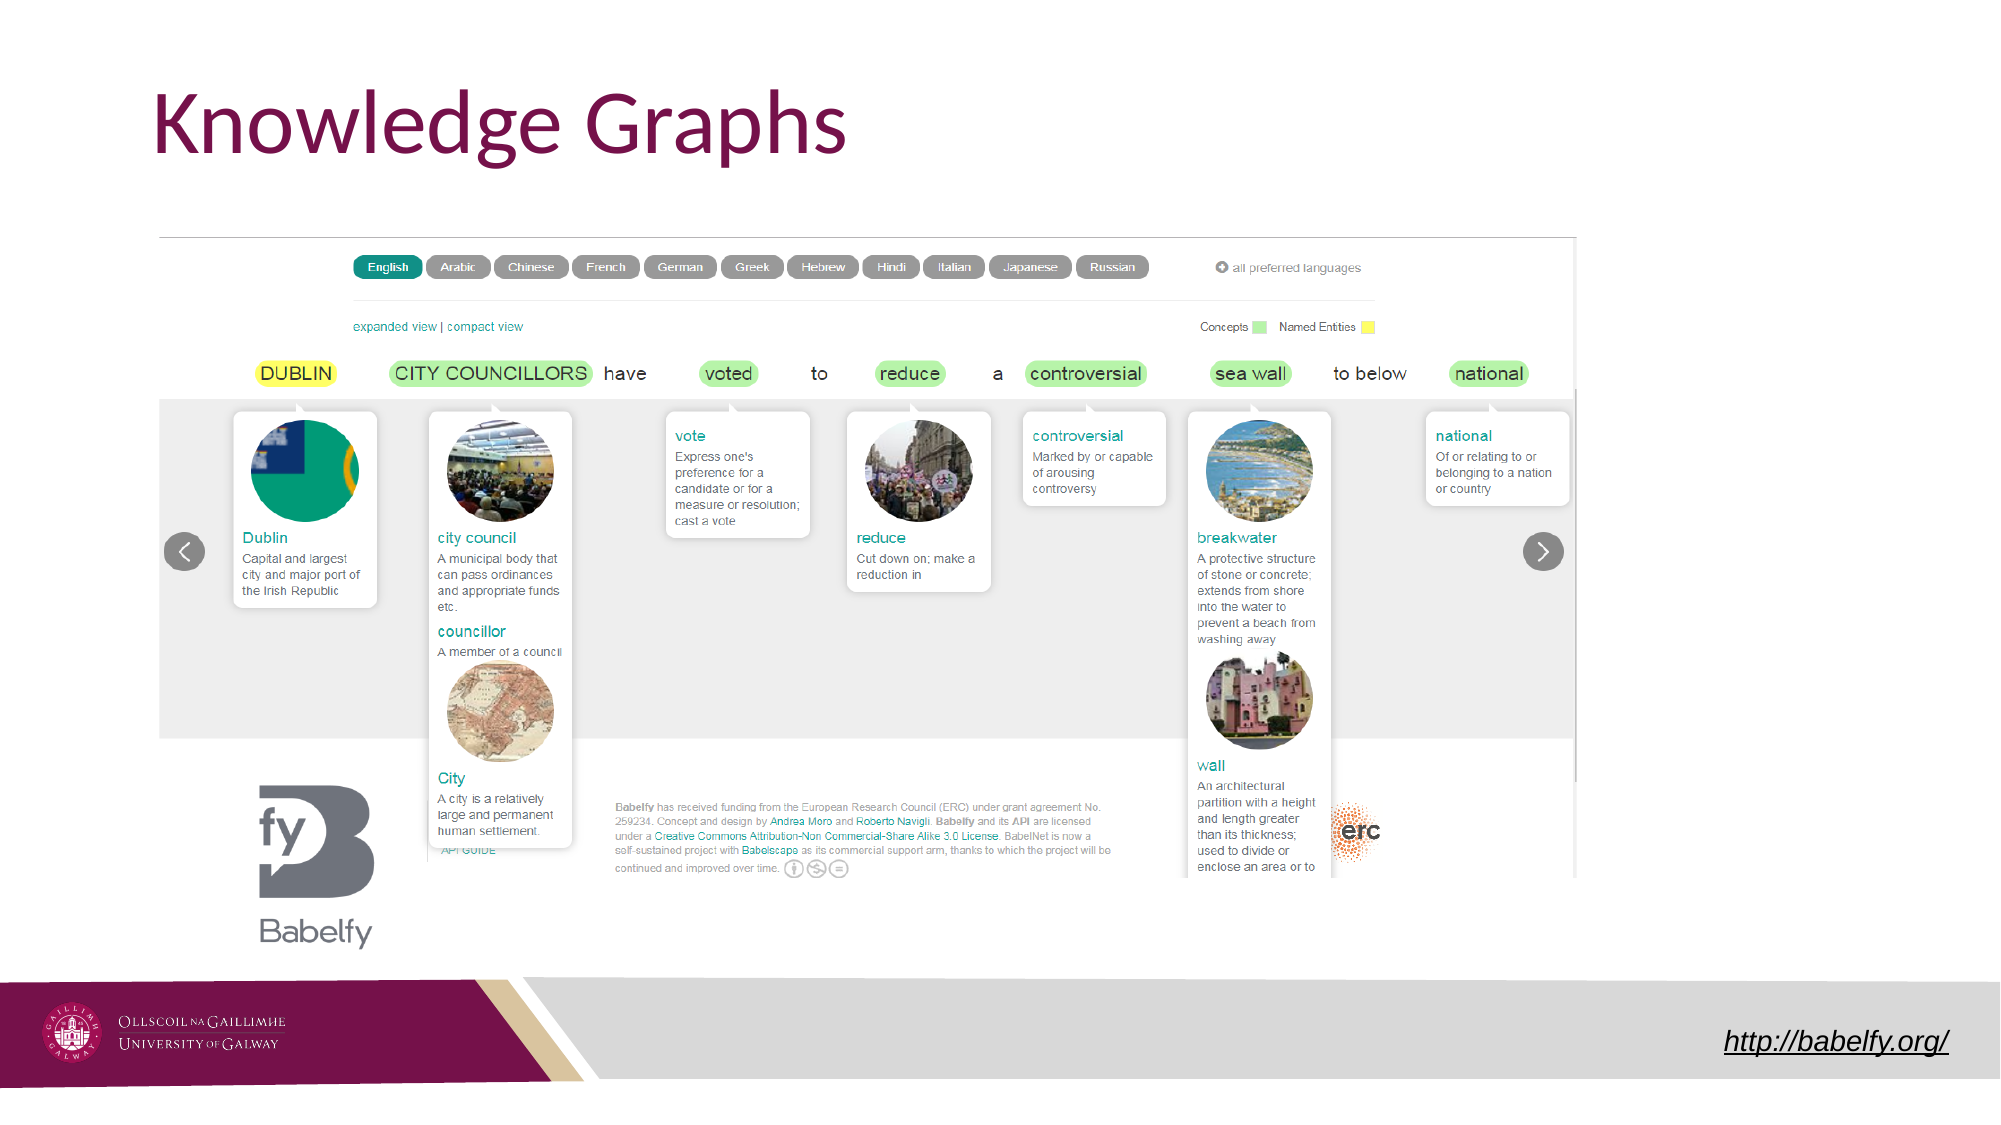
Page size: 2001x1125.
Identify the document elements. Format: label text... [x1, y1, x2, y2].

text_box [159, 236, 1577, 958]
text_box http://babelfy.org/ [1708, 1014, 1974, 1066]
picture [42, 1002, 285, 1063]
title Knowledge Graphs [137, 59, 1863, 278]
